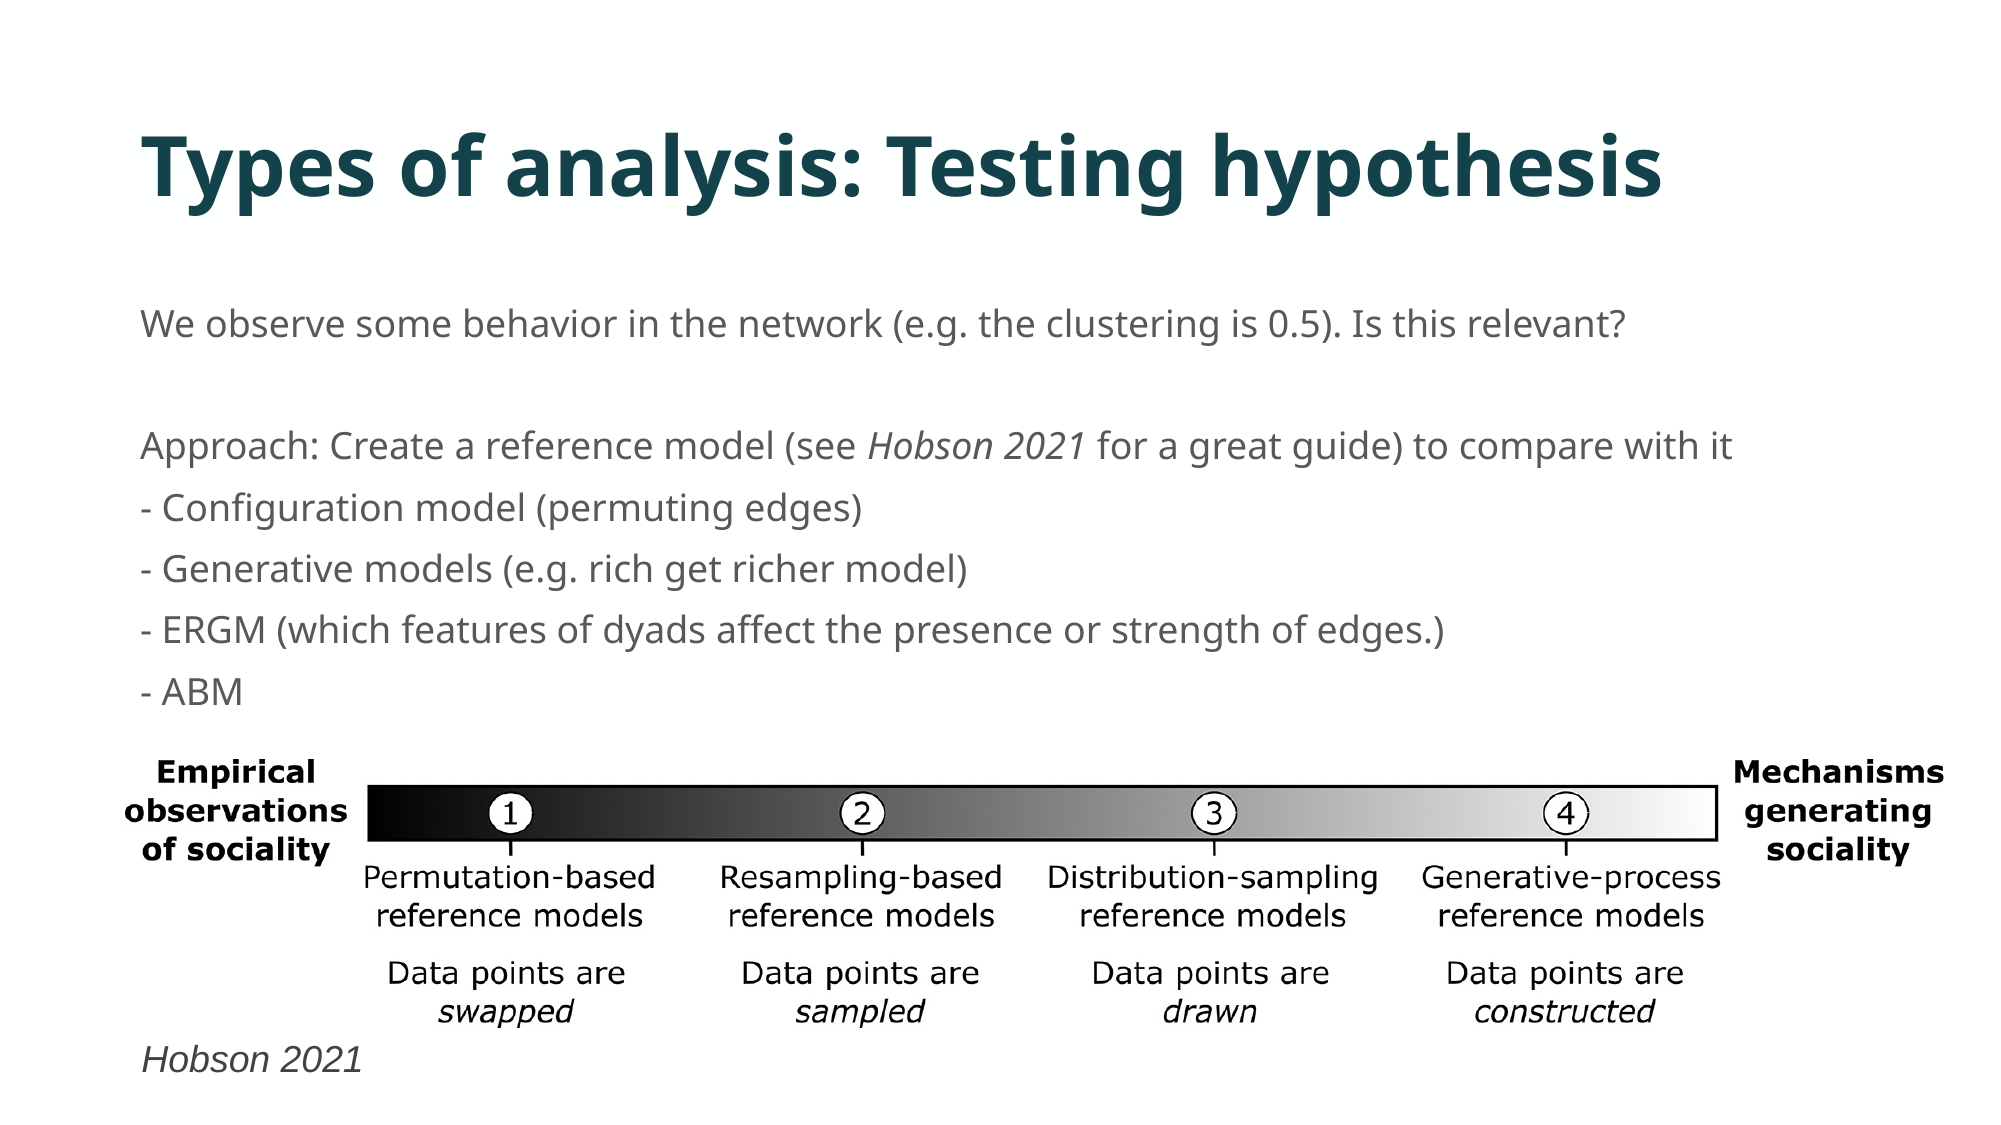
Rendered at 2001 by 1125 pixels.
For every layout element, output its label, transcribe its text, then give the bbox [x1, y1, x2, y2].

list We observe some behavior in the network (e.g. the clustering is 0.5). Is this relevant? Approach: Create a reference model (see Hobson 2021 for a great guide) to compare with it - Configuration model (permuting edges) - Generative models (e.g. rich get richer model) - ERGM (which features of dyads affect the presence or strength of edges.) - ABM [125, 231, 1819, 759]
picture [124, 759, 1944, 1028]
title Types of analysis: Testing hypothesis [125, 117, 1725, 313]
text_box Hobson 2021 [126, 1028, 379, 1088]
